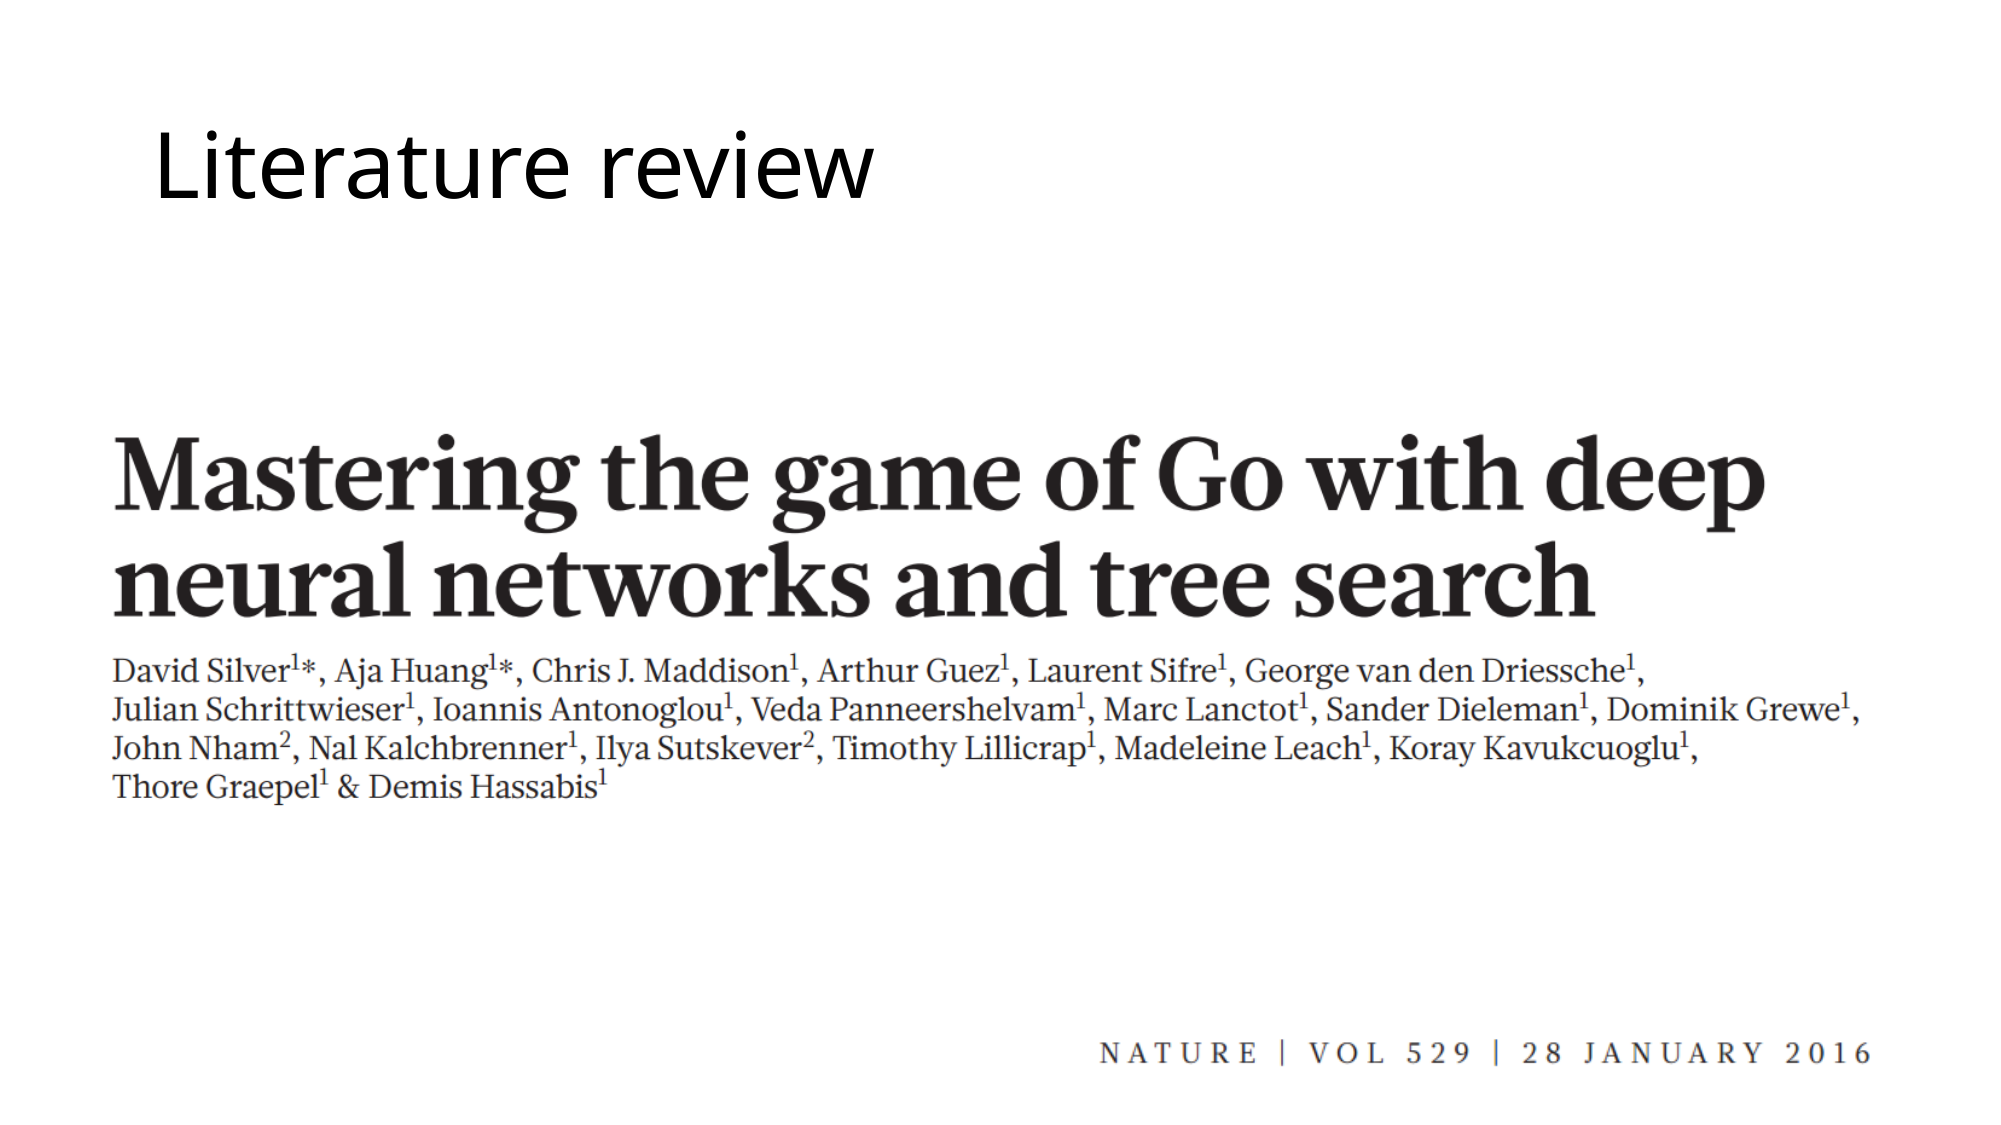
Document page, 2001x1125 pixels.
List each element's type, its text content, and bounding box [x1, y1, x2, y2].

picture [93, 382, 1898, 807]
picture [1086, 1016, 1898, 1082]
title Literature review [137, 59, 1863, 278]
